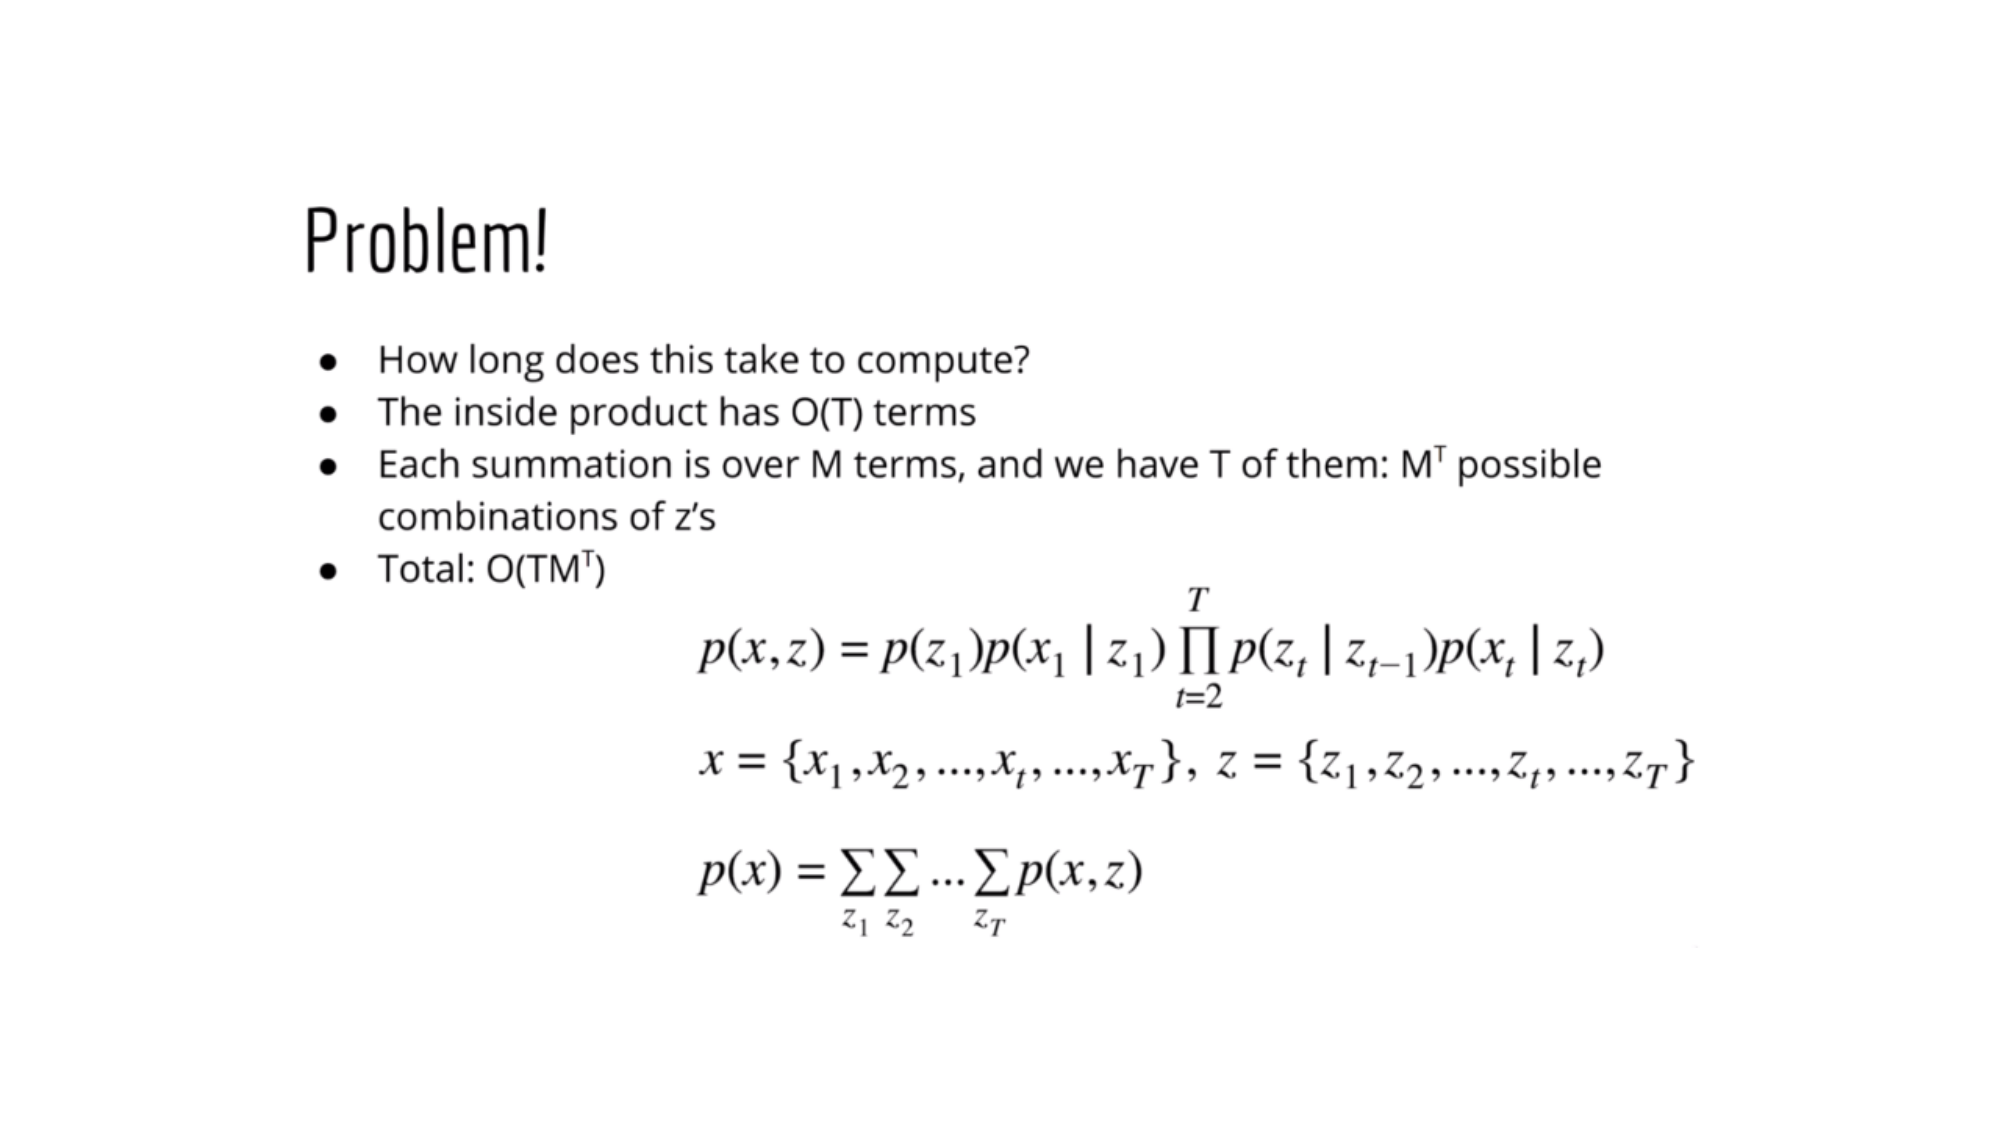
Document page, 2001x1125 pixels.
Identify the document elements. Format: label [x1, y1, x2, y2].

picture [277, 177, 1723, 948]
